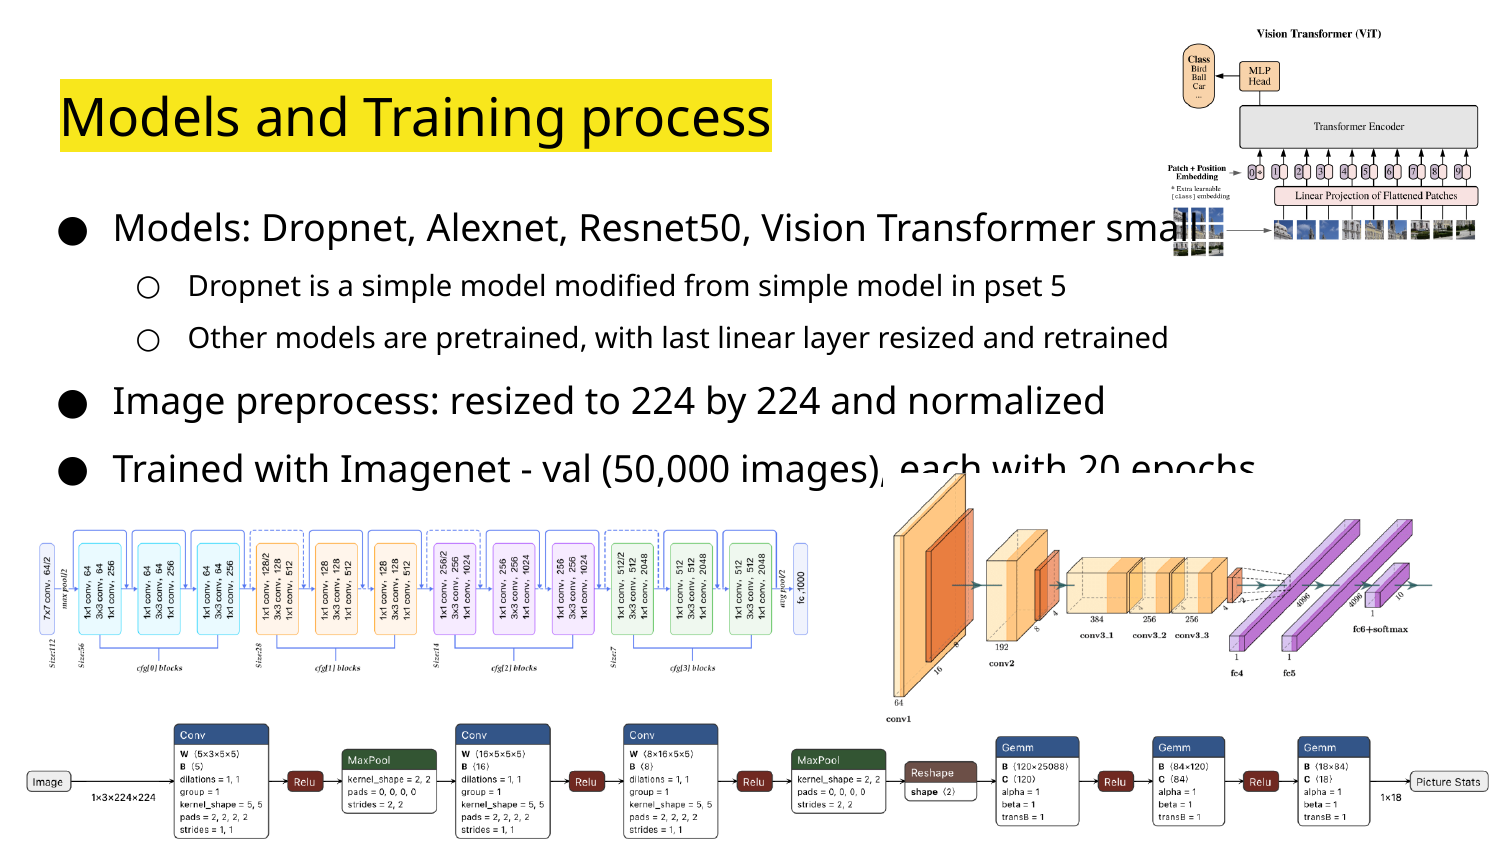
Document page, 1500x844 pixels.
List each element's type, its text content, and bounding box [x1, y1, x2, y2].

picture [21, 473, 1495, 844]
title Models and Training process [44, 68, 1139, 162]
picture [37, 522, 809, 679]
picture [1144, 7, 1495, 274]
list Models: Dropnet, Alexnet, Resnet50, Vision Transformer small Dropnet is a simple model modified from simple model in pset 5 Other models are pretrained, with last linear layer resized and retrained Image preprocess: resized to 224 by 224 and normalized Trained with Imagenet - val (50,000 images), each with 20 epochs [22, 166, 1421, 714]
